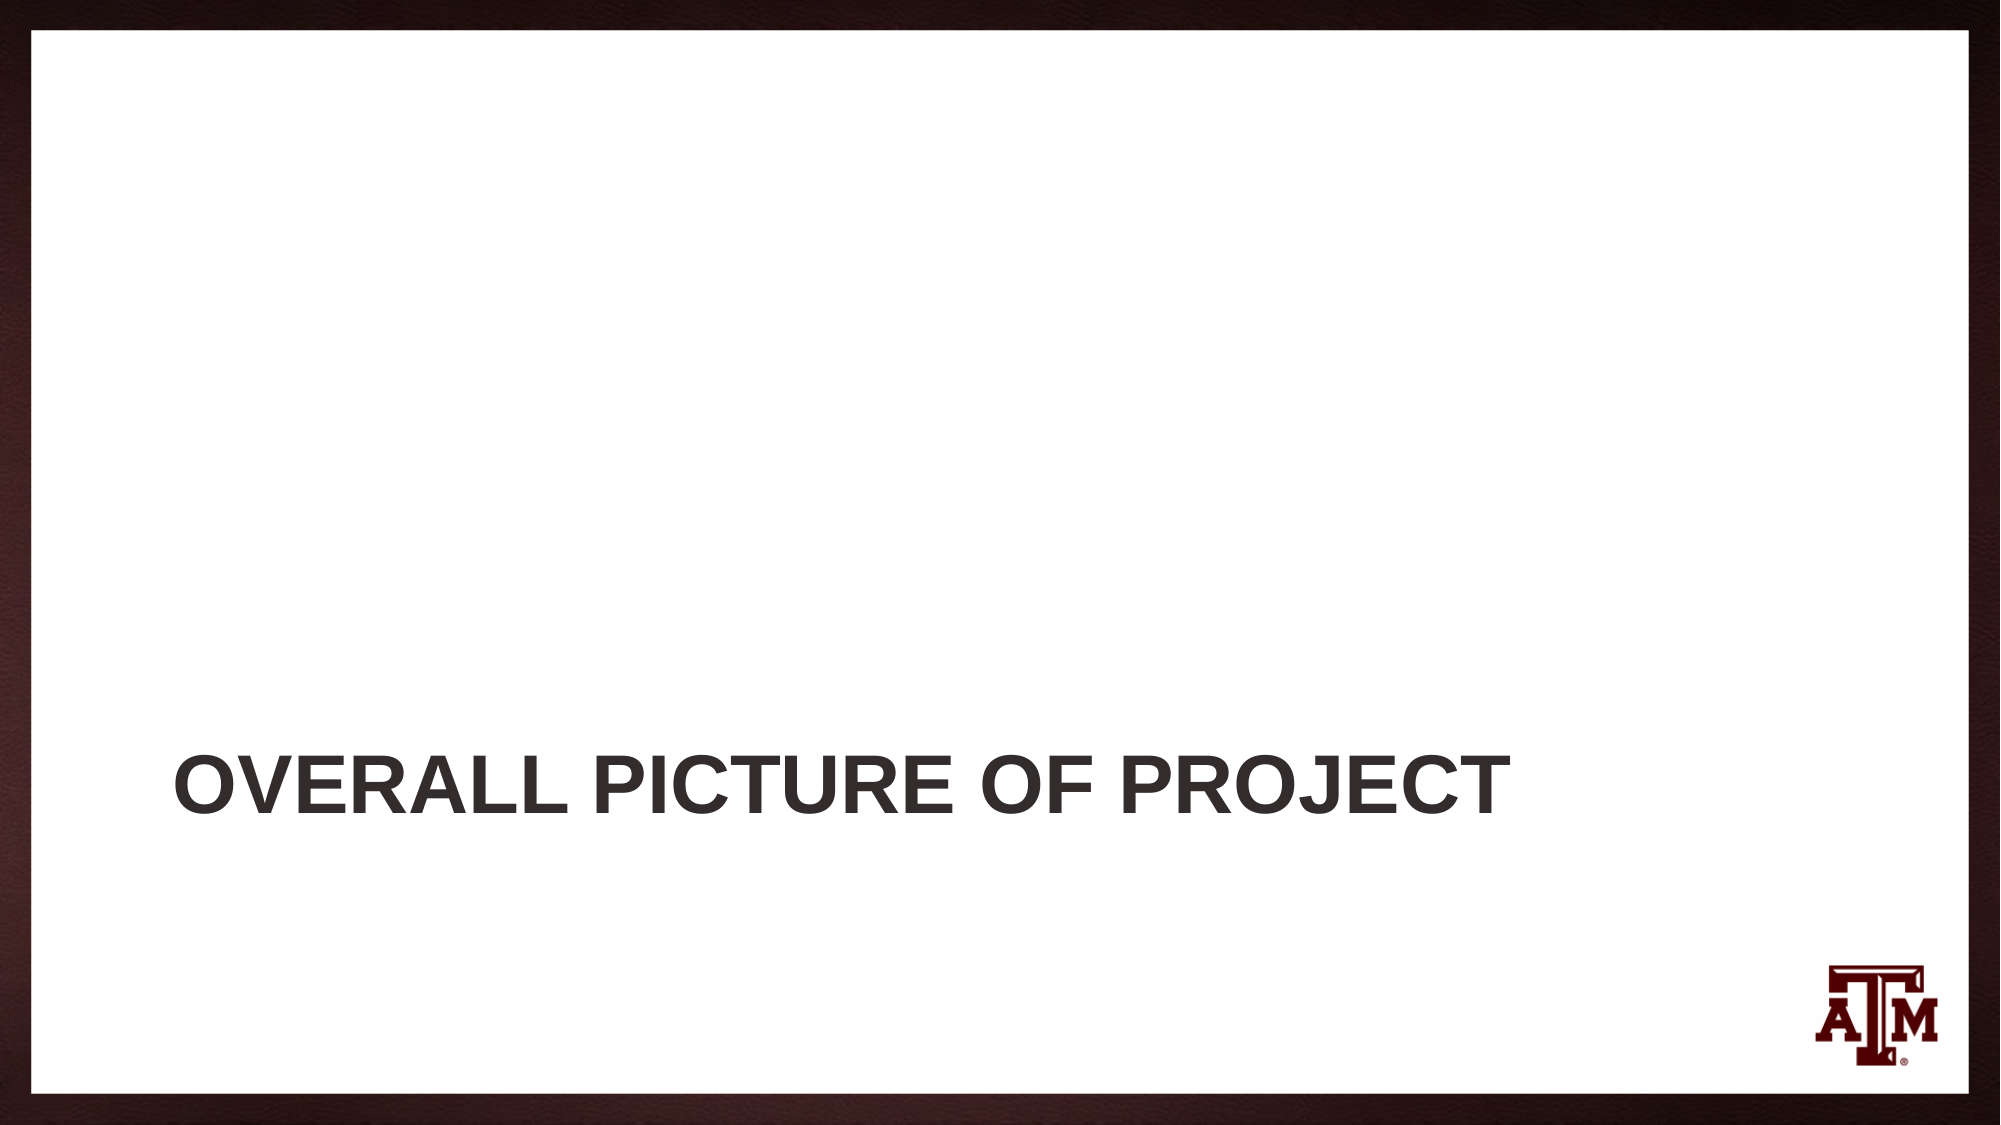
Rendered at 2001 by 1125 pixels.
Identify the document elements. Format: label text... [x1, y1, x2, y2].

title Overall Picture of Project [157, 722, 1858, 947]
picture [0, 0, 2000, 1125]
